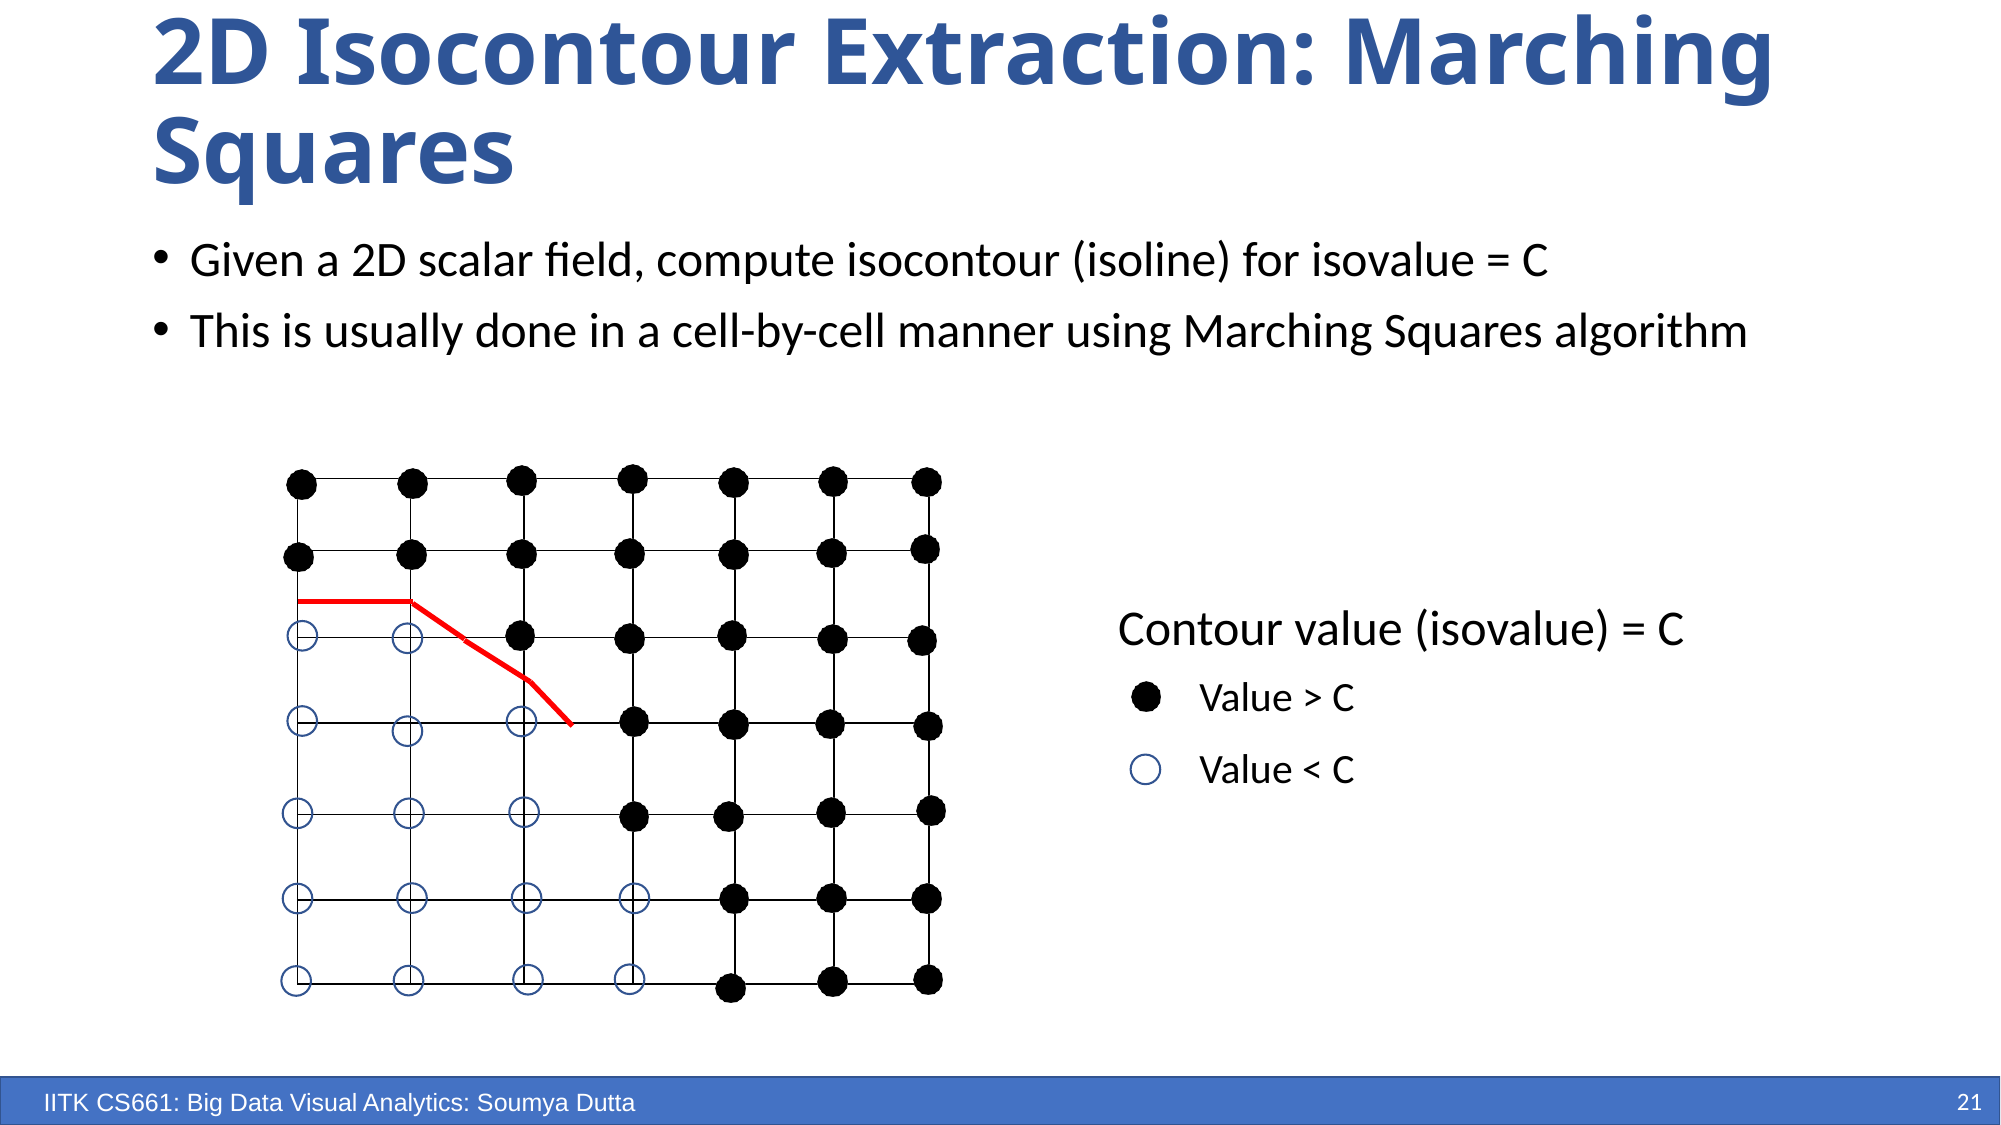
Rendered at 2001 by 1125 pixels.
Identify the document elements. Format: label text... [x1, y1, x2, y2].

table_cell [736, 901, 833, 983]
table_cell [298, 724, 410, 814]
table_header [298, 479, 410, 550]
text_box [530, 681, 573, 726]
picture [818, 466, 848, 497]
text_box [396, 882, 428, 914]
table_cell [298, 901, 410, 983]
picture [717, 620, 747, 651]
table_cell [525, 683, 530, 707]
table_cell [736, 551, 833, 637]
text_box Value > C [1184, 662, 1370, 728]
text_box [286, 619, 319, 652]
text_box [412, 603, 465, 639]
text_box [393, 797, 425, 830]
picture [506, 465, 537, 496]
picture [506, 539, 537, 569]
picture [397, 468, 428, 499]
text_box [464, 640, 531, 682]
table_cell [736, 724, 833, 814]
picture [911, 467, 942, 497]
picture [505, 620, 535, 651]
picture [286, 469, 317, 500]
picture [912, 964, 943, 995]
table_cell [411, 901, 523, 983]
picture [396, 539, 427, 570]
picture [916, 795, 946, 826]
table_cell [736, 638, 833, 722]
table_cell [411, 815, 523, 899]
picture [718, 467, 749, 498]
picture [816, 538, 847, 568]
table_cell [525, 551, 632, 637]
table_cell [298, 638, 410, 722]
table_cell [835, 724, 928, 814]
text_box [1129, 753, 1162, 786]
text_box Value < C [1184, 734, 1370, 800]
text_box [613, 963, 646, 996]
picture [910, 534, 940, 564]
table_cell [525, 901, 632, 983]
picture [617, 464, 648, 494]
text_box [286, 705, 319, 737]
table_cell [835, 901, 928, 983]
table_header [736, 479, 833, 550]
table_cell [298, 815, 410, 899]
list Given a 2D scalar field, compute isocontour (isoline) for isovalue = C This is usually done in a cell-by-cell manner using Marching Squares algorithm [137, 225, 1863, 394]
text_box [281, 882, 314, 915]
table_cell [634, 724, 734, 814]
text_box [391, 622, 424, 655]
text_box [508, 796, 540, 829]
picture [713, 801, 744, 832]
table_cell [835, 551, 928, 637]
text_box [505, 705, 537, 738]
title 2D Isocontour Extraction: Marching Squares [137, 35, 1863, 173]
picture [907, 625, 937, 656]
picture [1130, 681, 1161, 712]
picture [816, 797, 846, 828]
table_cell [531, 638, 632, 722]
table_cell [411, 551, 523, 637]
table_cell [634, 901, 734, 983]
table_cell [411, 639, 523, 722]
table_cell [634, 638, 734, 722]
table_cell [835, 638, 928, 722]
table_cell [634, 551, 734, 637]
table_header [835, 479, 928, 550]
text_box Contour value (isovalue) = C [1103, 587, 1700, 663]
text_box [510, 882, 543, 914]
table_header [634, 479, 734, 550]
picture [718, 539, 749, 570]
picture [911, 883, 942, 914]
picture [912, 711, 943, 741]
table_cell [736, 815, 833, 899]
table_cell [835, 815, 928, 899]
picture [283, 542, 314, 572]
picture [817, 624, 848, 654]
picture [816, 883, 847, 913]
table_cell [298, 551, 410, 599]
picture [719, 883, 749, 914]
table_header [525, 479, 632, 550]
text_box [280, 965, 313, 997]
picture [718, 709, 749, 740]
picture [619, 801, 649, 832]
table_cell [634, 815, 734, 899]
picture [614, 623, 645, 654]
table_cell [525, 815, 632, 899]
table_cell [411, 724, 523, 814]
picture [614, 538, 645, 569]
table_cell [525, 724, 632, 814]
text_box [618, 882, 651, 915]
picture [815, 709, 845, 739]
table_cell [298, 604, 410, 637]
text_box [281, 797, 314, 830]
text_box [512, 963, 544, 996]
picture [619, 706, 649, 737]
picture [715, 973, 746, 1003]
text_box [392, 964, 425, 997]
table_header [411, 479, 523, 550]
picture [817, 966, 848, 997]
text_box [391, 715, 424, 748]
